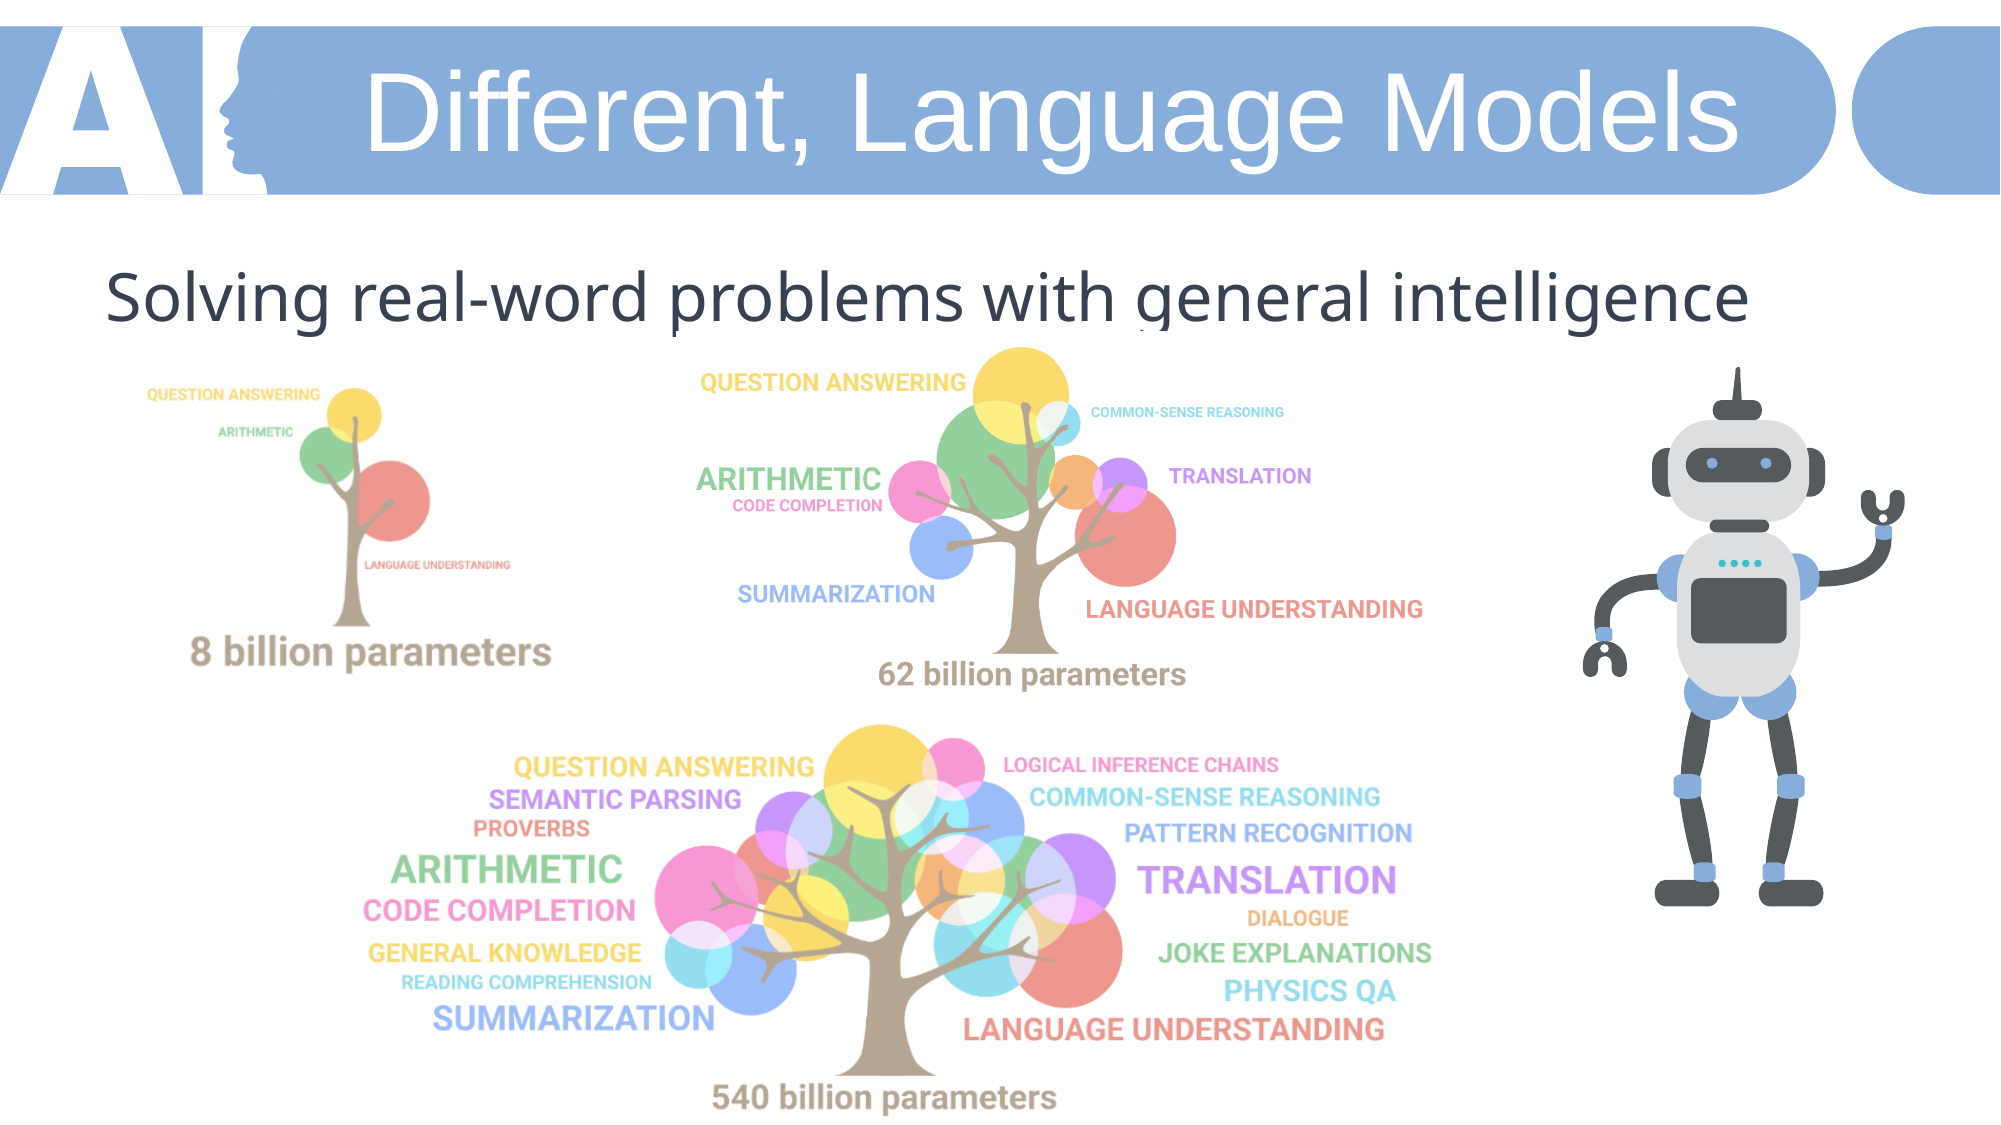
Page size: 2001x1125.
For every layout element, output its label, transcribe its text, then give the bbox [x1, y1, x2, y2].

picture [112, 362, 584, 684]
picture [354, 715, 1436, 1125]
picture [676, 331, 1436, 696]
list Different, Language Models [347, 55, 1952, 175]
text_box Solving real-word problems with general intelligence [90, 247, 1772, 342]
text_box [1581, 365, 1906, 906]
